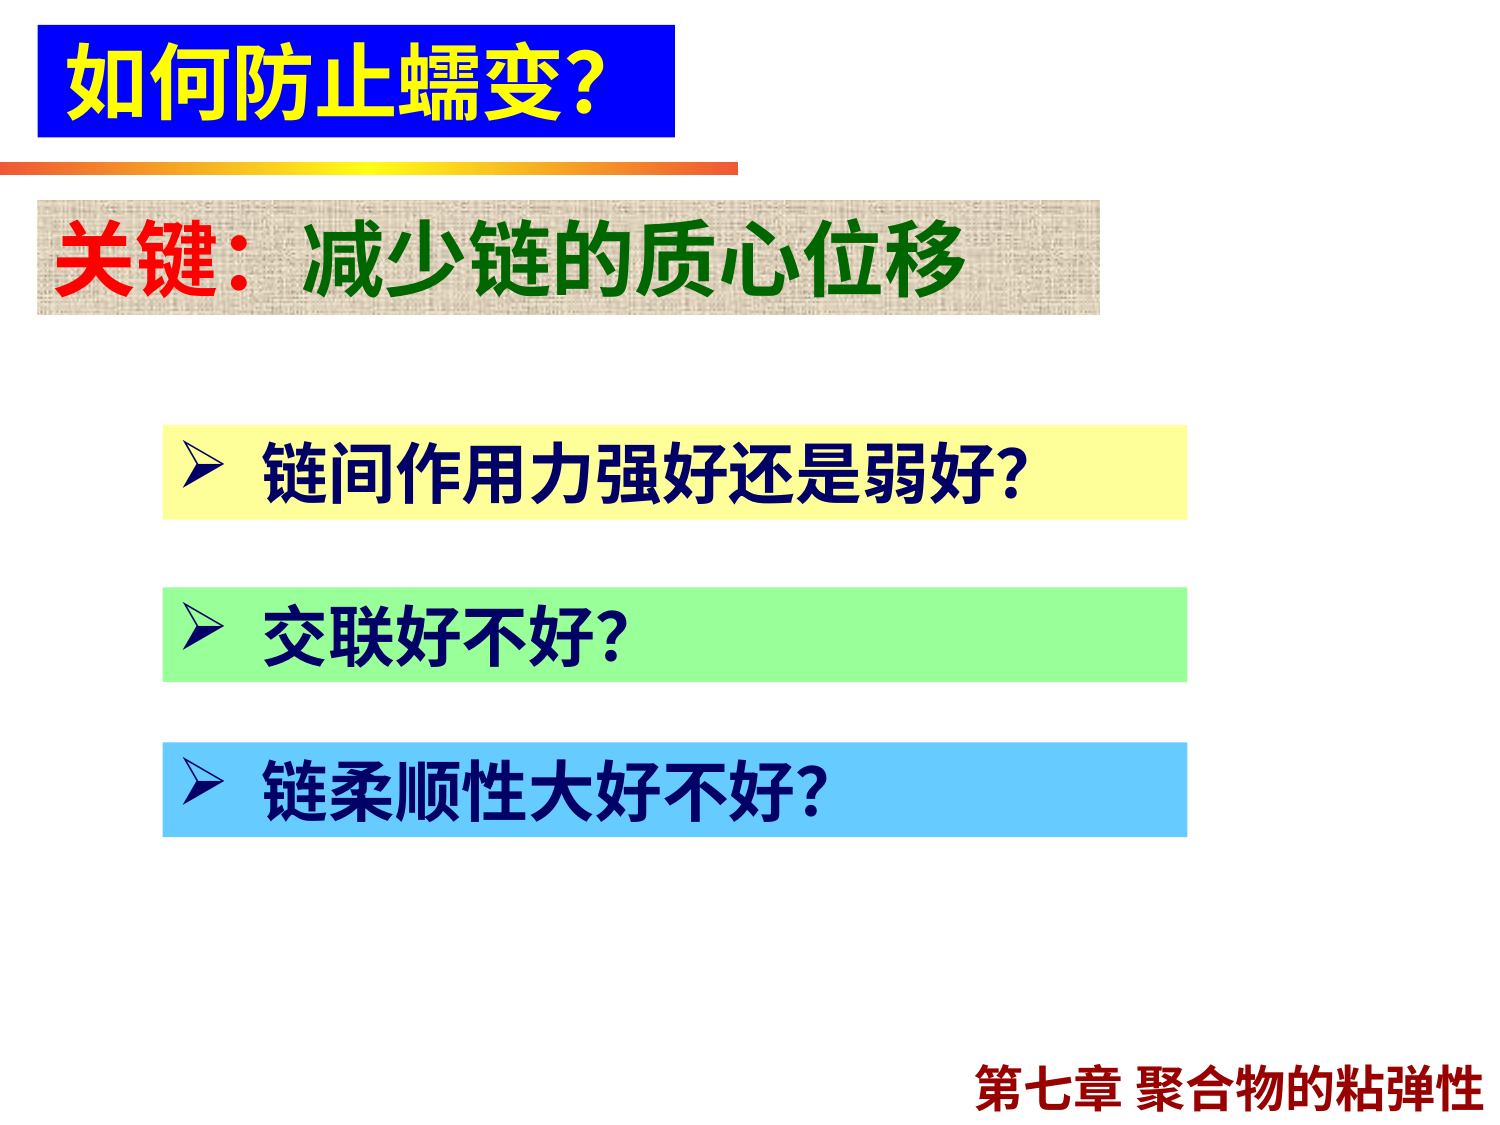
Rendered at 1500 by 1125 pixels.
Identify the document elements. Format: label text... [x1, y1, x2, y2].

text_box 关键：减少链的质心位移 [37, 200, 1100, 315]
text_box 链柔顺性大好不好？ [162, 742, 1188, 838]
title 如何防止蠕变？ [37, 24, 675, 138]
text_box 链间作用力强好还是弱好？ [162, 424, 1188, 520]
text_box 交联好不好？ [162, 587, 1188, 683]
